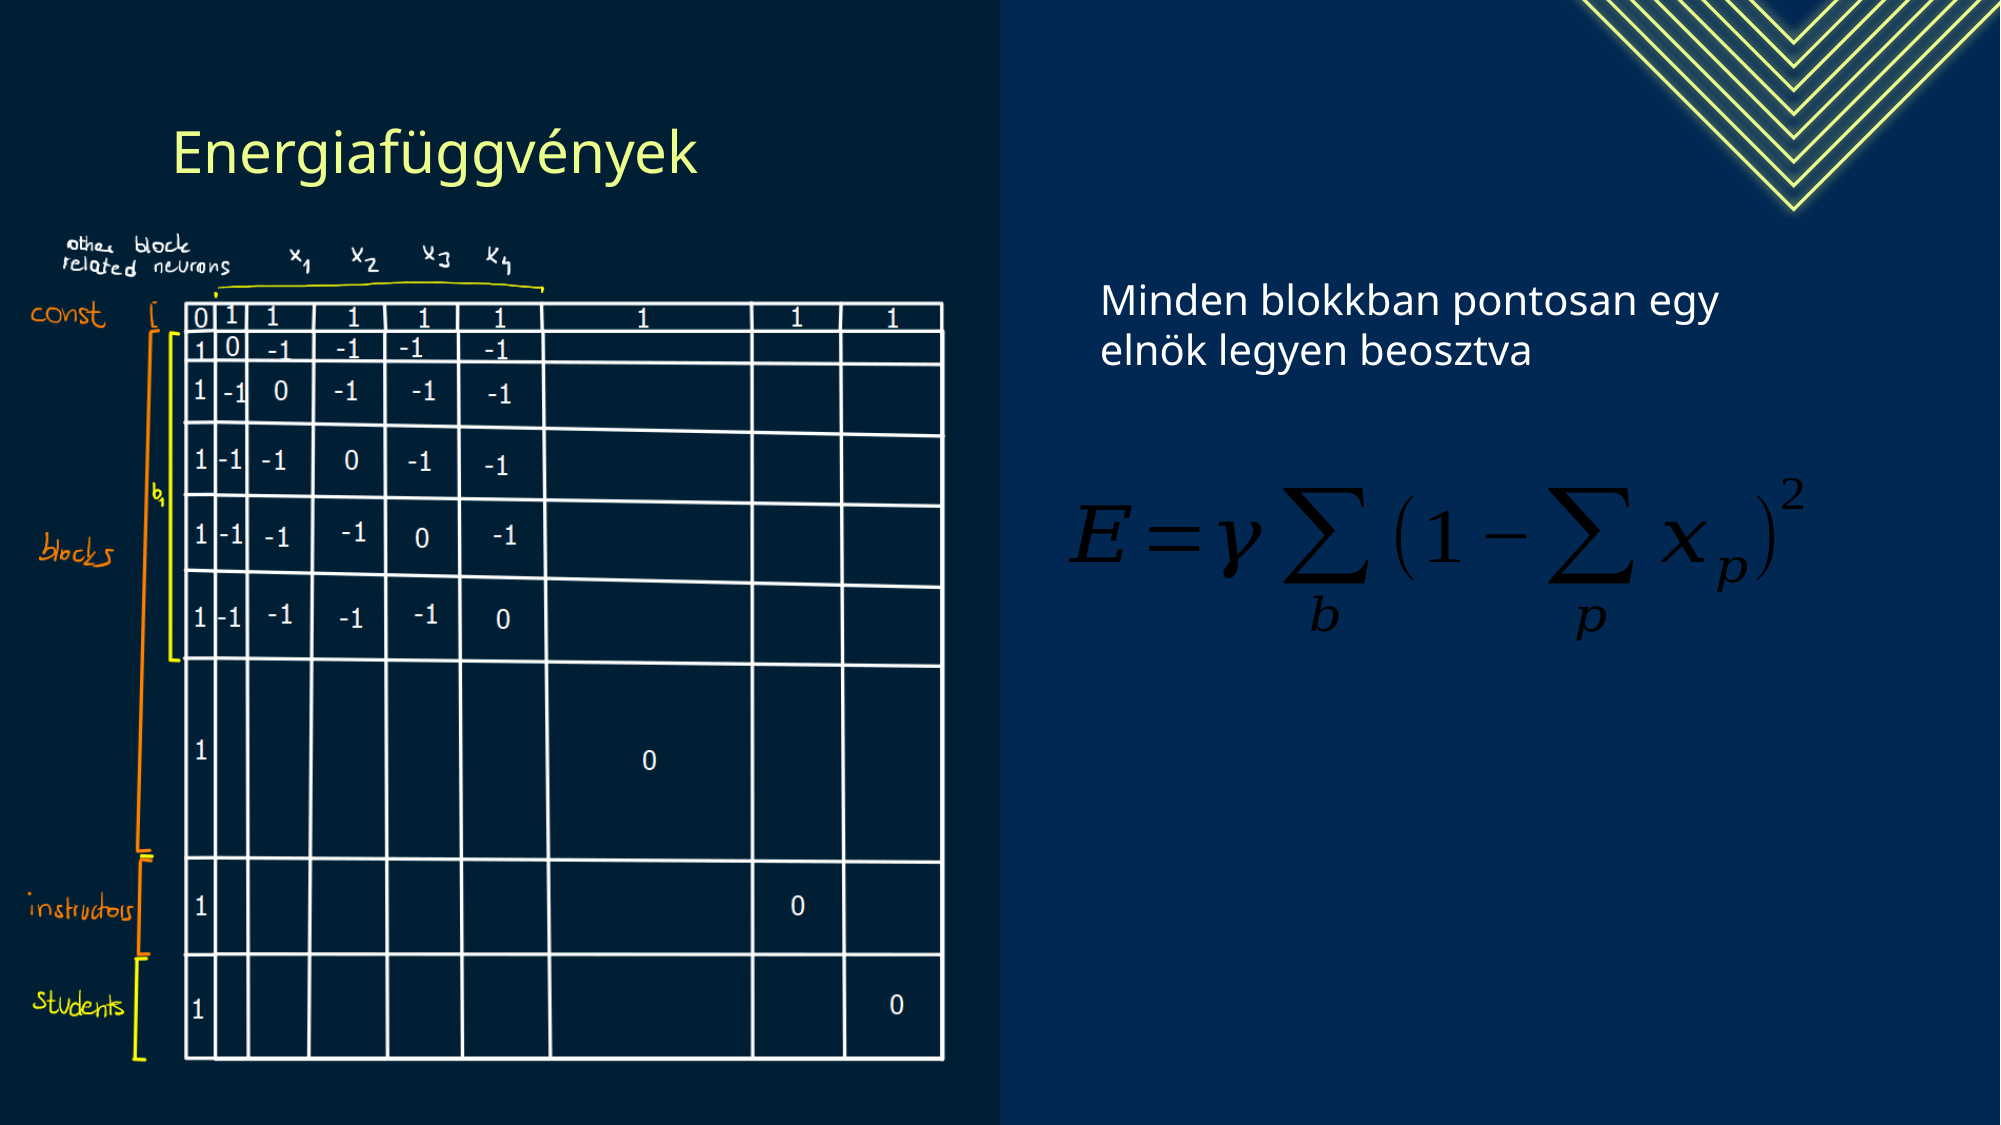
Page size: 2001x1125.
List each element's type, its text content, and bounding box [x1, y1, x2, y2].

title Minden blokkban pontosan egy elnök legyen beosztva [1084, 182, 1807, 466]
picture [0, 215, 1001, 1125]
text_box Energiafüggvények [155, 117, 1854, 182]
